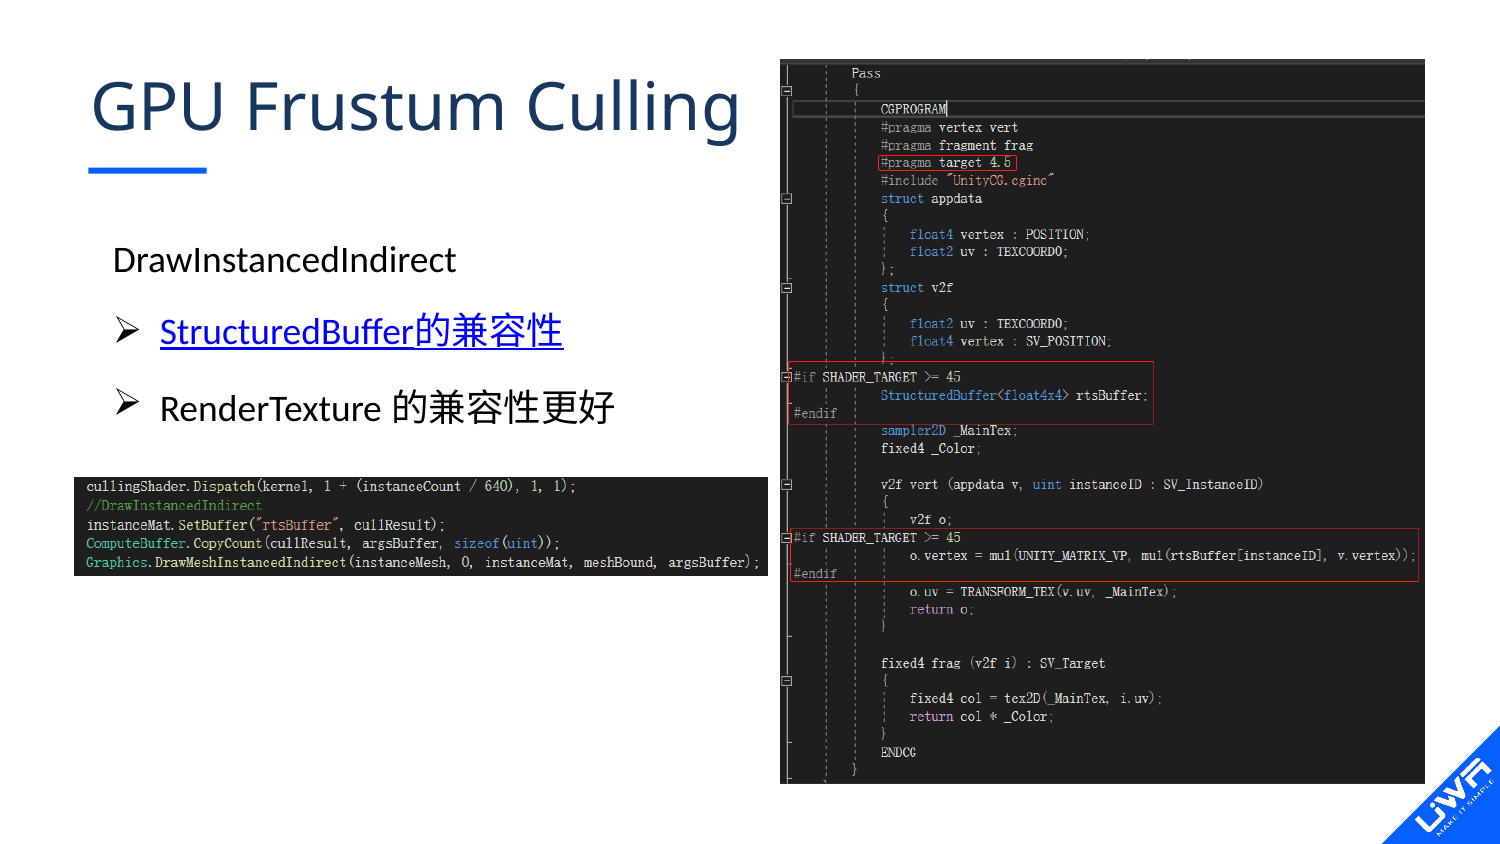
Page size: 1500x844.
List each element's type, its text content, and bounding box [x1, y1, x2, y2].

title GPU Frustum Culling [75, 33, 1425, 175]
text_box DrawInstancedIndirect StructuredBuffer的兼容性 RenderTexture的兼容性更好 [98, 205, 643, 437]
picture [74, 477, 768, 576]
picture [779, 59, 1500, 844]
